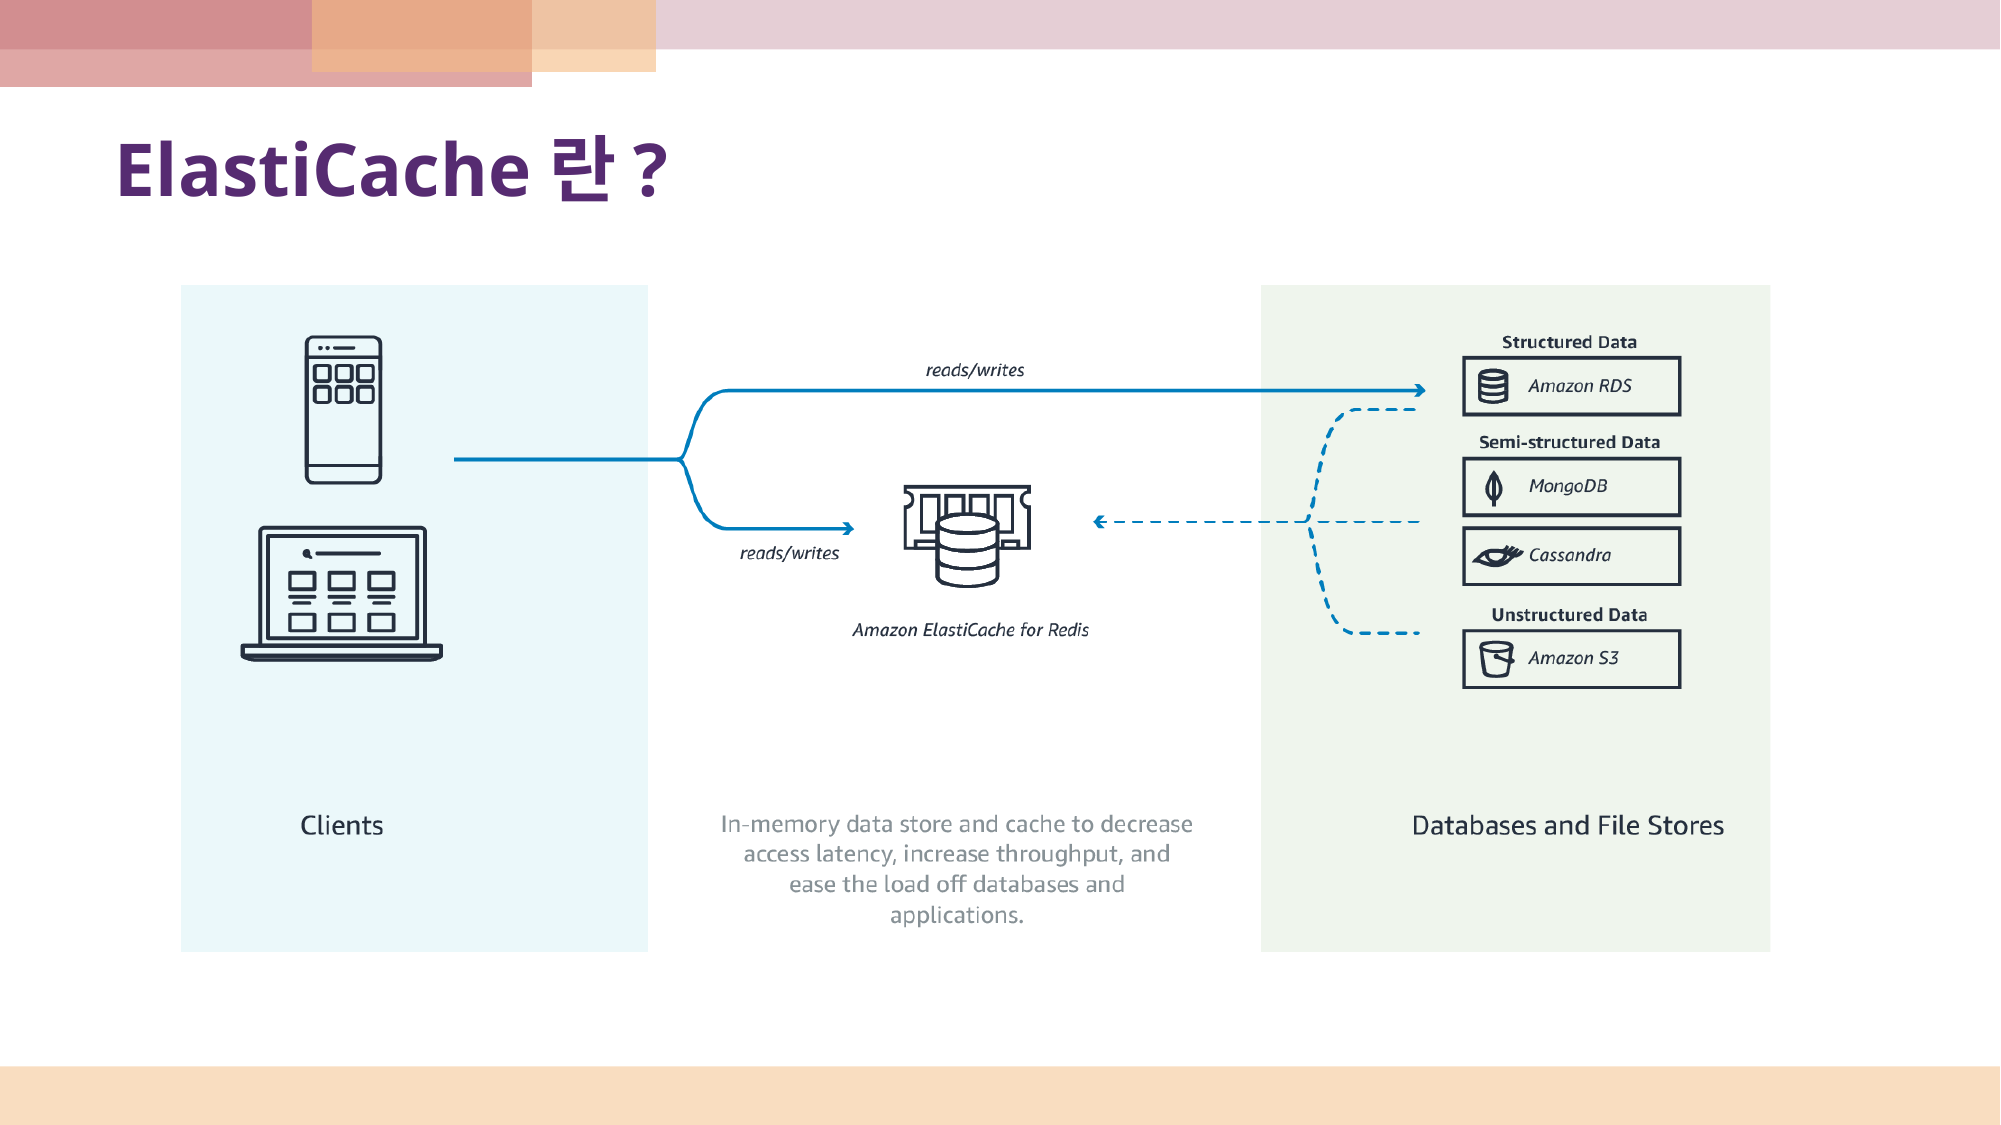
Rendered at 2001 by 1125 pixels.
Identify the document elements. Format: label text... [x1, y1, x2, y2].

picture [180, 285, 1771, 952]
title ElastiCache란? [99, 88, 1900, 246]
